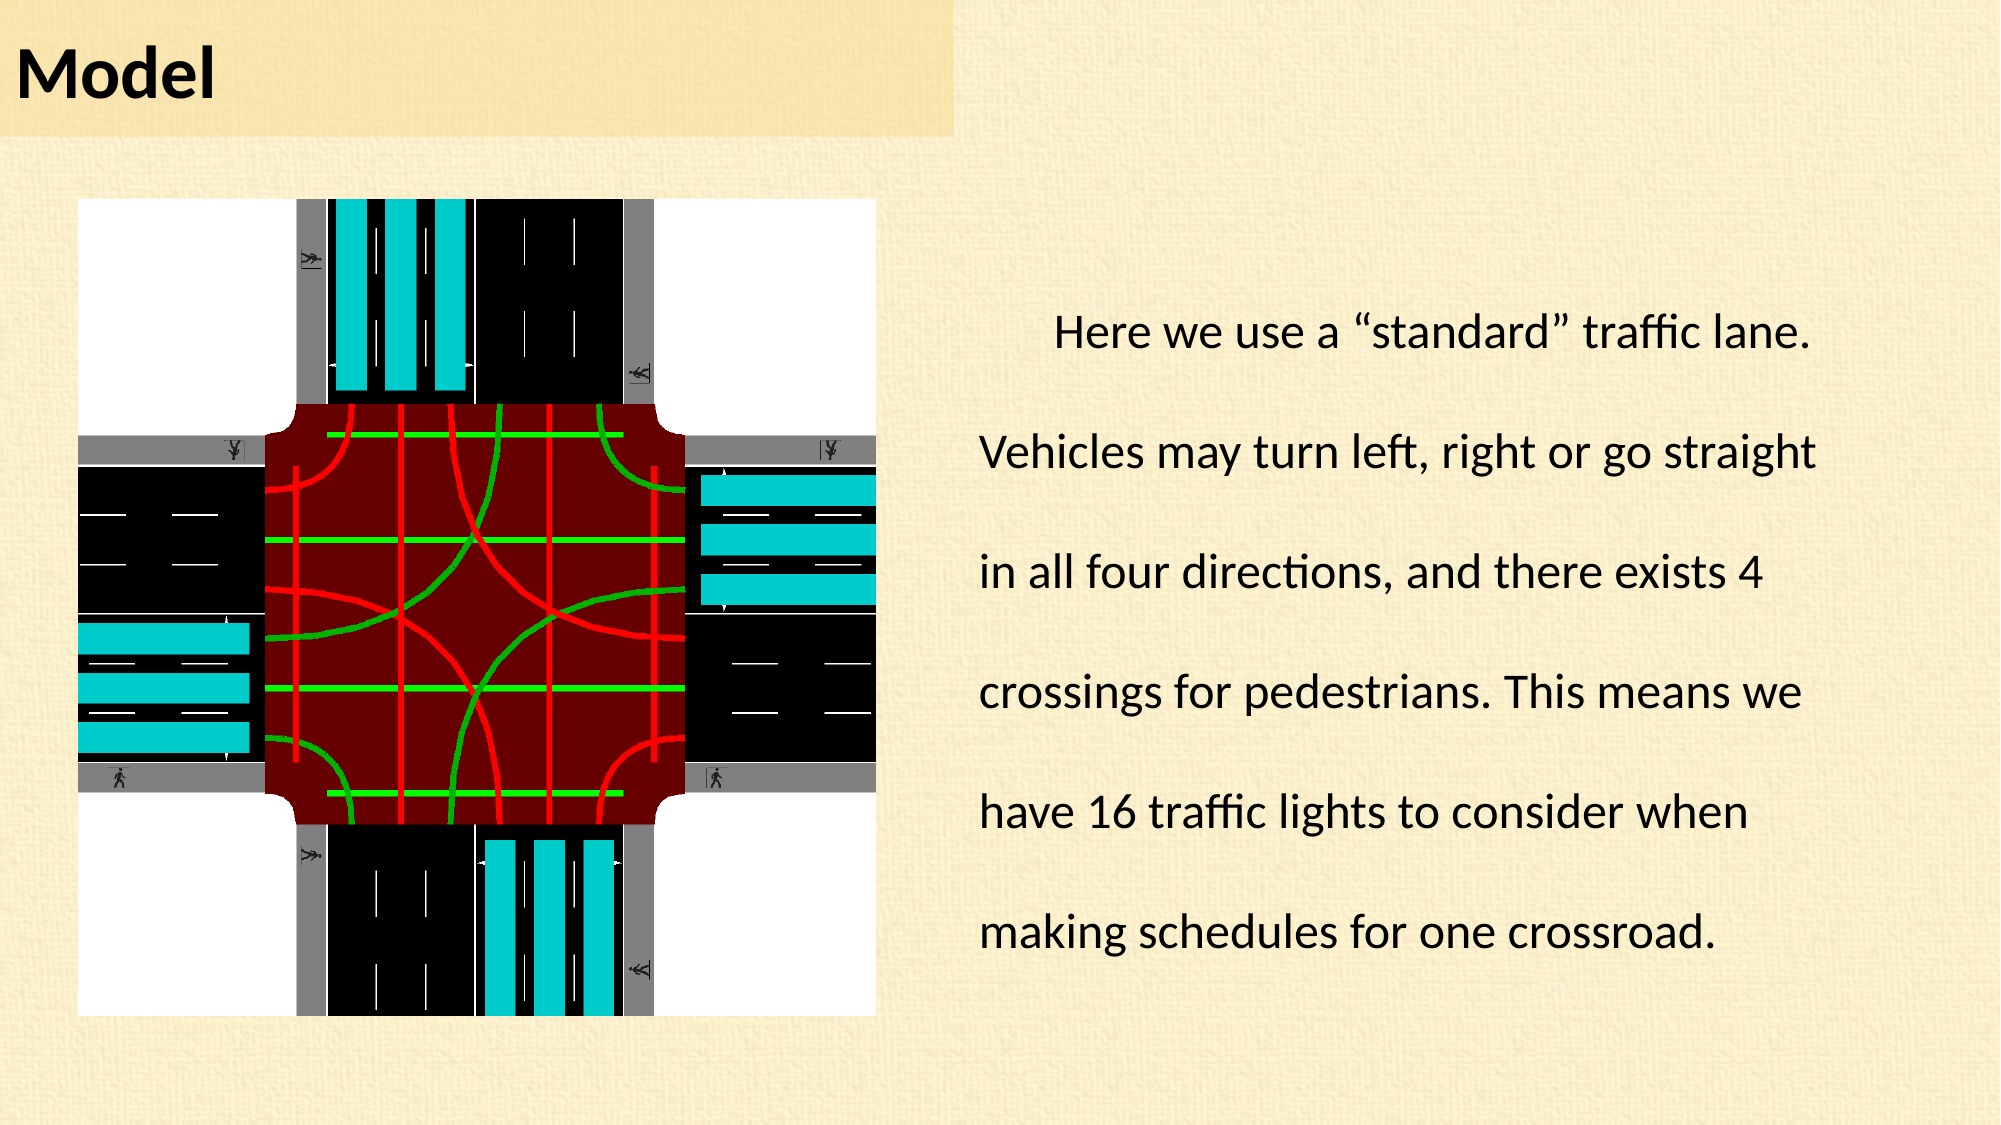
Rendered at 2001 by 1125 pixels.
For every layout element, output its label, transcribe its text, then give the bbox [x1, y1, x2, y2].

text_box Here we use a “standard” traffic lane. Vehicles may turn left, right or go straight in all four directions, and there exists 4 crossings for pedestrians. This means we have 16 traffic lights to consider when making schedules for one crossroad. [963, 230, 1880, 966]
text_box Model [0, 0, 954, 137]
picture [0, 0, 2001, 1125]
